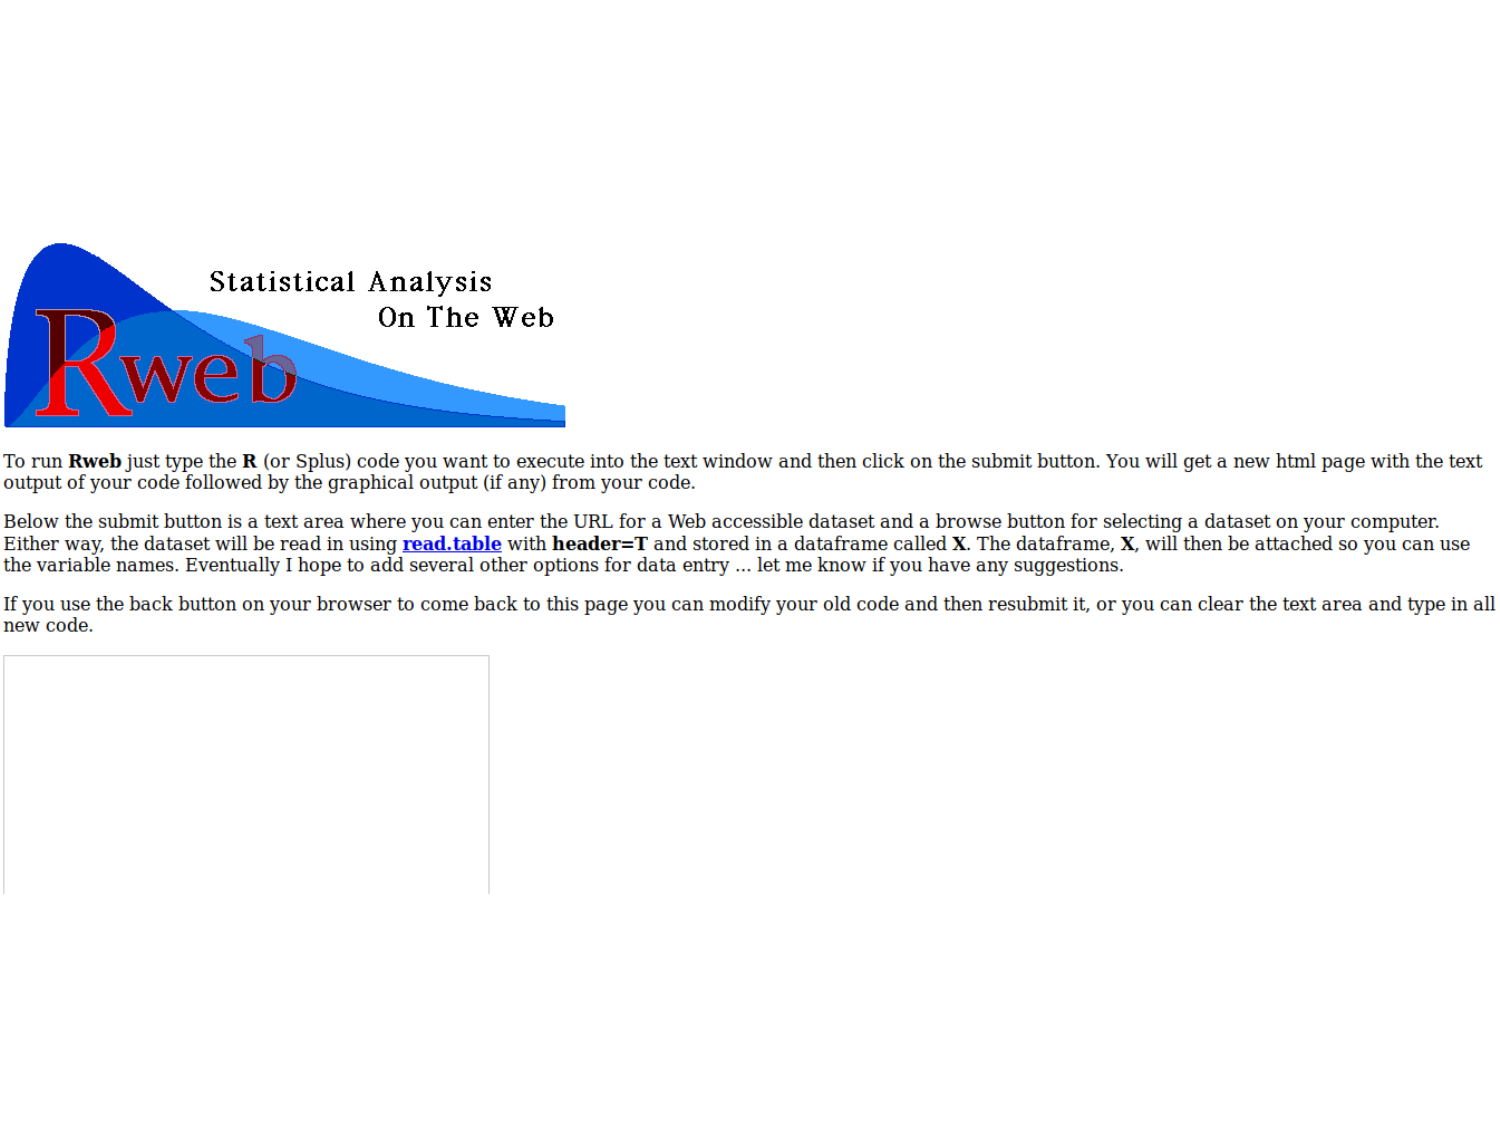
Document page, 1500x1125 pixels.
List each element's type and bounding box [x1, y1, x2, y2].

picture [0, 230, 1500, 894]
